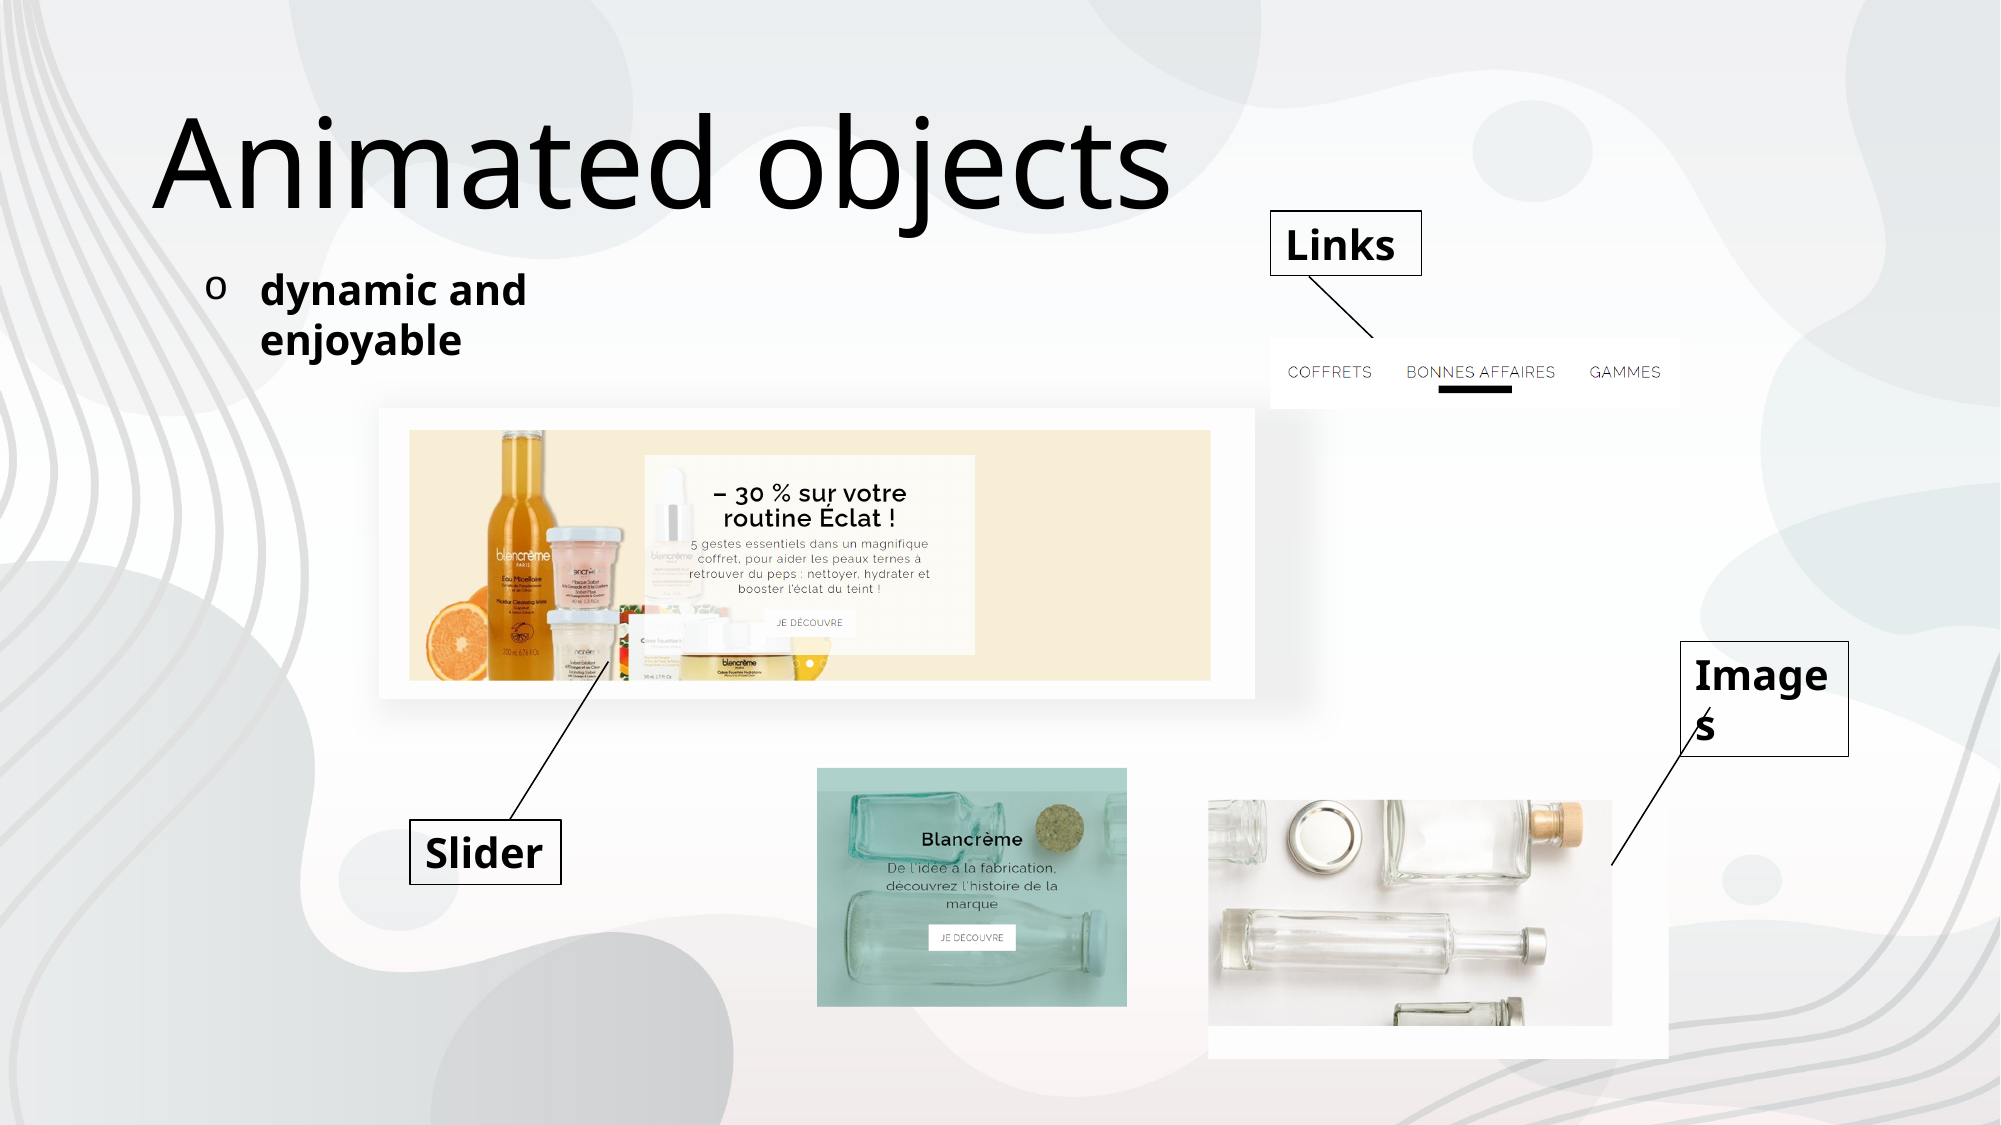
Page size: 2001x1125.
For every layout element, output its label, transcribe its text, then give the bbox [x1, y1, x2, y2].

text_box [1308, 276, 1376, 338]
text_box dynamic and enjoyable [188, 256, 680, 371]
title Animated objects [137, 59, 1863, 278]
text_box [509, 661, 609, 820]
picture [0, 0, 2001, 1125]
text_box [1611, 707, 1711, 866]
text_box Images [1680, 641, 1849, 757]
text_box Slider [410, 819, 562, 885]
text_box Links [1270, 210, 1422, 276]
